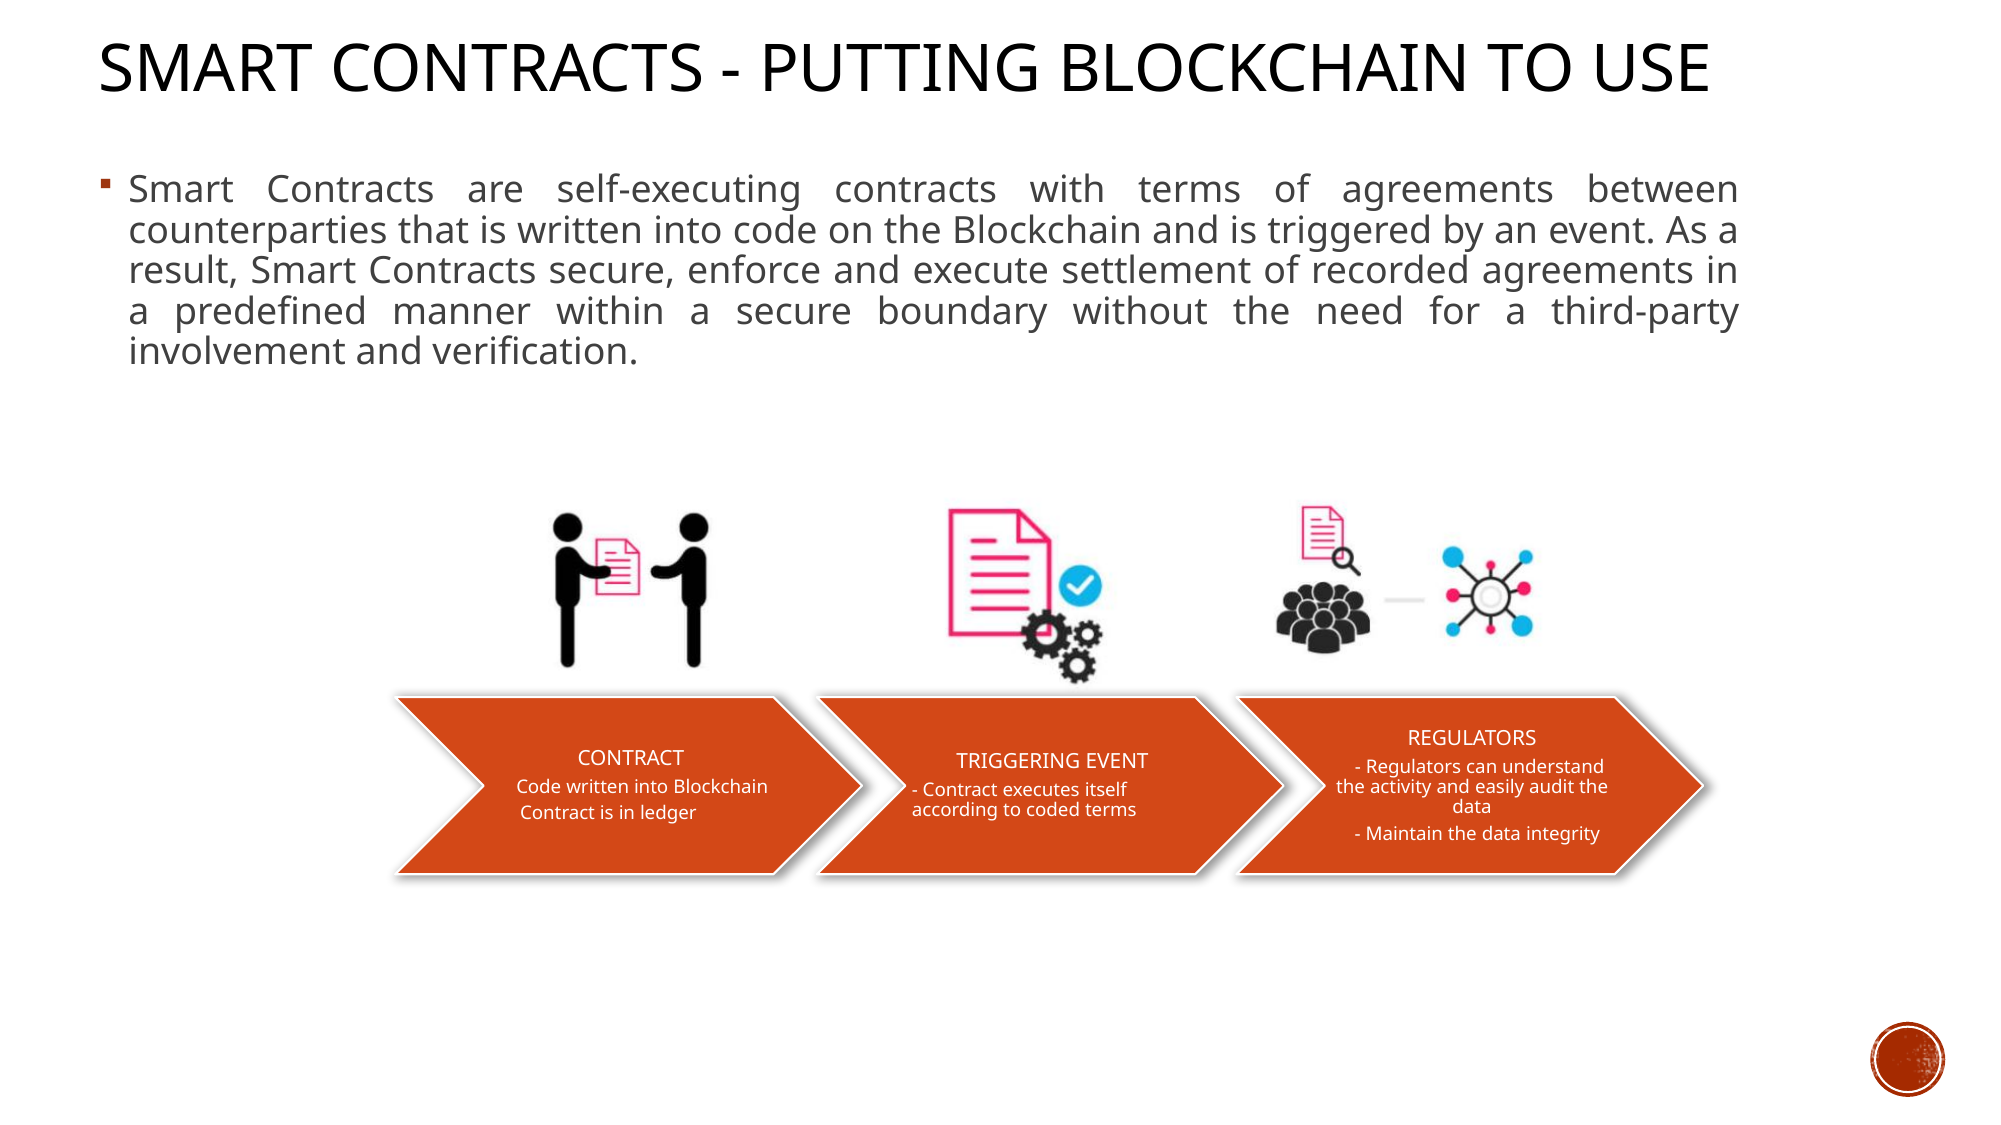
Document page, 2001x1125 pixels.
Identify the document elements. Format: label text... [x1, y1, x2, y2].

title Smart Contracts - Putting Blockchain To Use [83, 26, 1756, 114]
picture [875, 471, 1156, 718]
text_box TRIGGERING EVENT - Contract executes itself according to coded terms [815, 696, 1285, 876]
picture [1269, 471, 1589, 700]
text_box CONTRACT Code written into Blockchain Contract is in ledger [394, 696, 863, 876]
text_box REGULATORS - Regulators can understand the activity and easily audit the data - Maintain the data integrity [1235, 696, 1704, 876]
list Smart Contracts are self-executing contracts with terms of agreements between counterparties that is written into code on the Blockchain and is triggered by an event. As a result, Smart Contracts secure, enforce and execute settlement of recorded agreements in a predefined manner within a secure boundary without the need for a third-party involvement and verification. [83, 162, 1756, 422]
picture [508, 489, 741, 682]
